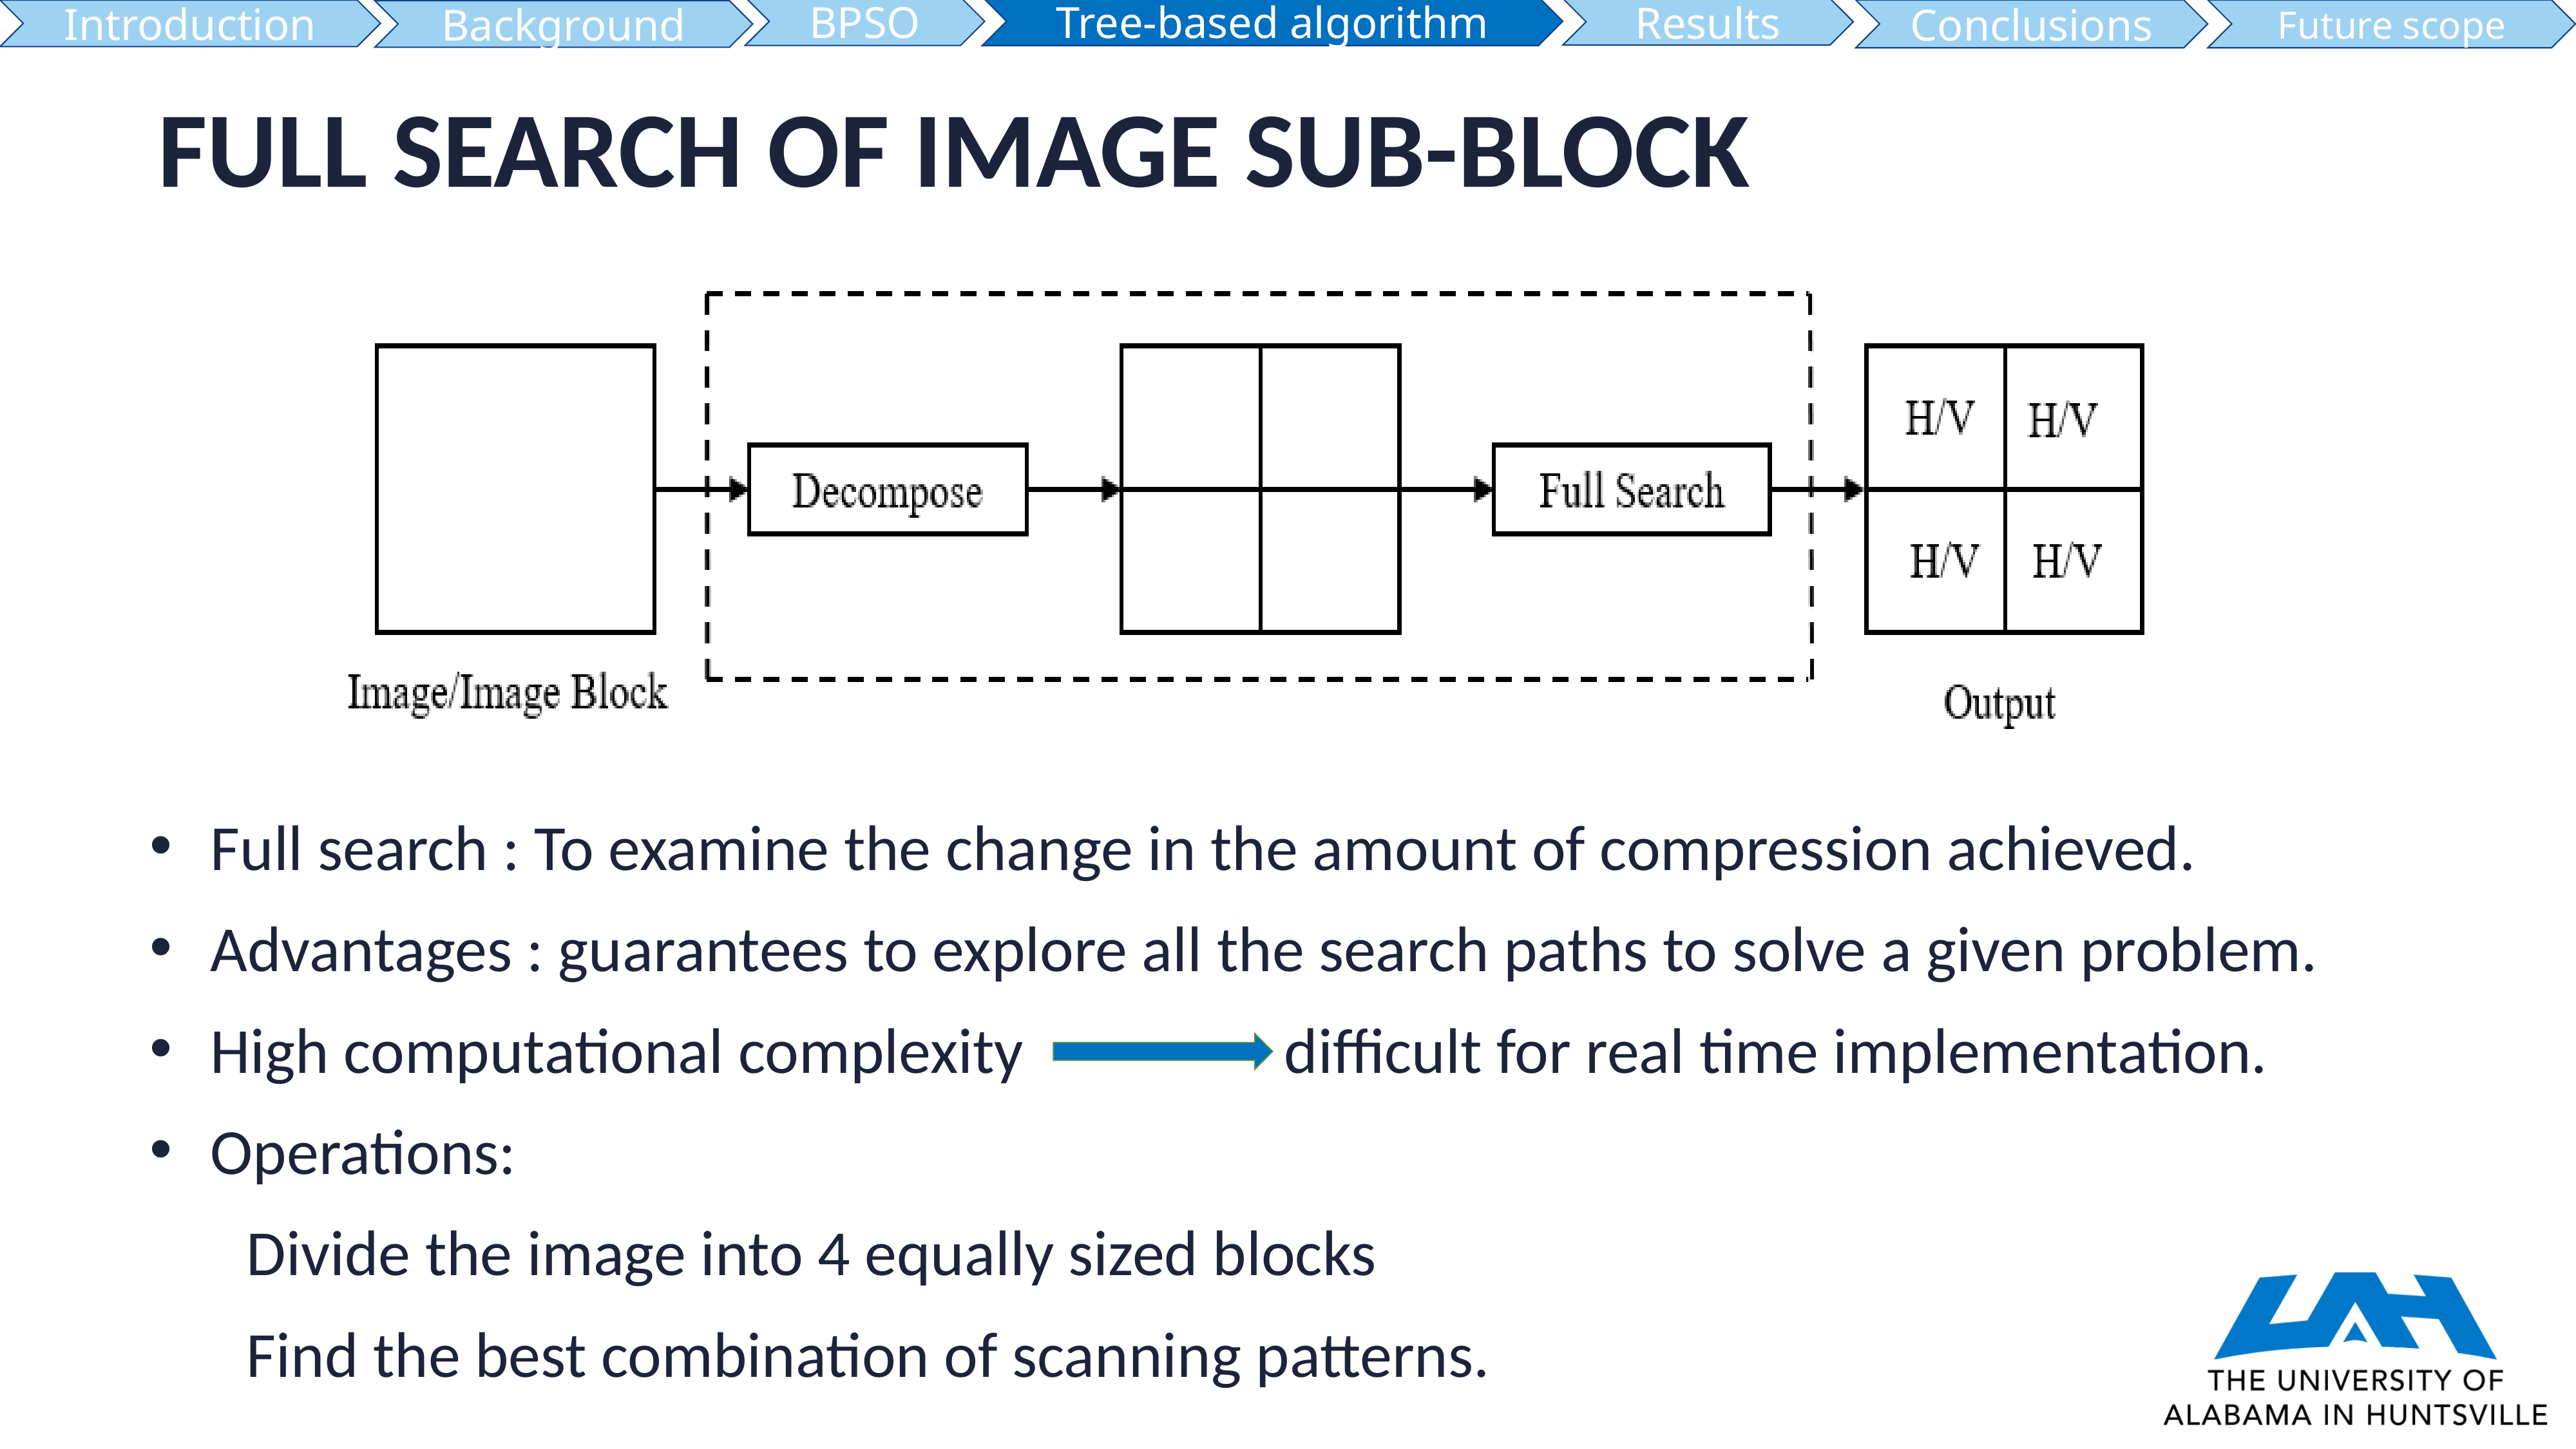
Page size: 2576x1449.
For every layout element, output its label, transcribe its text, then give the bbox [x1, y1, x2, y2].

text_box FULL SEARCH OF IMAGE SUB-BLOCK [148, 75, 1762, 214]
text_box BPSO [743, 0, 986, 46]
text_box [1053, 1032, 1274, 1071]
text_box Tree-based algorithm [980, 0, 1564, 46]
text_box Results [1561, 0, 1855, 46]
text_box Outline [88, 66, 547, 231]
text_box Introduction [0, 0, 382, 48]
text_box Conclusions [1854, 0, 2209, 49]
text_box Future scope [2206, 0, 2576, 49]
text_box Background [373, 0, 754, 48]
text_box Full search : To examine the change in the amount of compression achieved. Advantages : guarantees to explore all the search paths to solve a given problem. High computational complexity difficult for real time implementation. Operations: Divide the image into 4 equally sized blocks Find the best combination of scanning patterns. [140, 800, 2537, 1449]
picture [2158, 1269, 2551, 1430]
picture [337, 260, 2159, 748]
